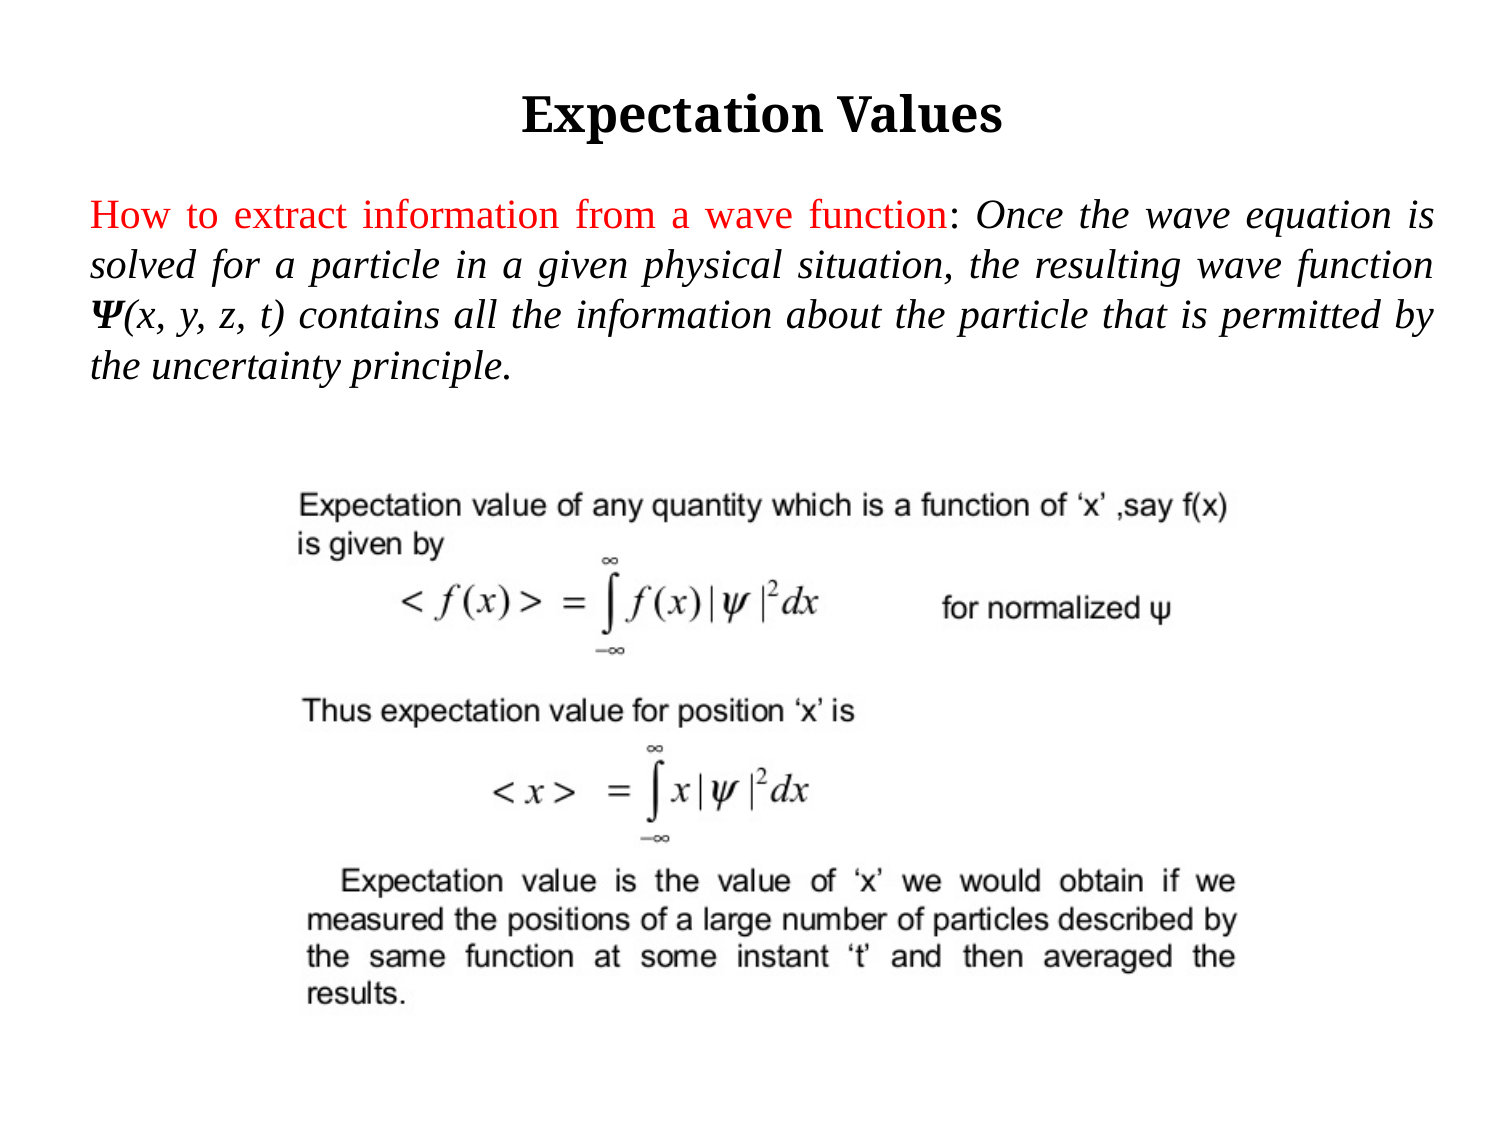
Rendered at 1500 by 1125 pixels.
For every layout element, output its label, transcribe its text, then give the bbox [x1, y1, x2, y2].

picture [274, 487, 1251, 1028]
text_box Expectation Values How to extract information from a wave function: Once the wave equation is solved for a particle in a given physical situation, the resulting wave function Ψ(x, y, z, t) contains all the information about the particle that is permitted by the uncertainty principle. [75, 74, 1450, 395]
